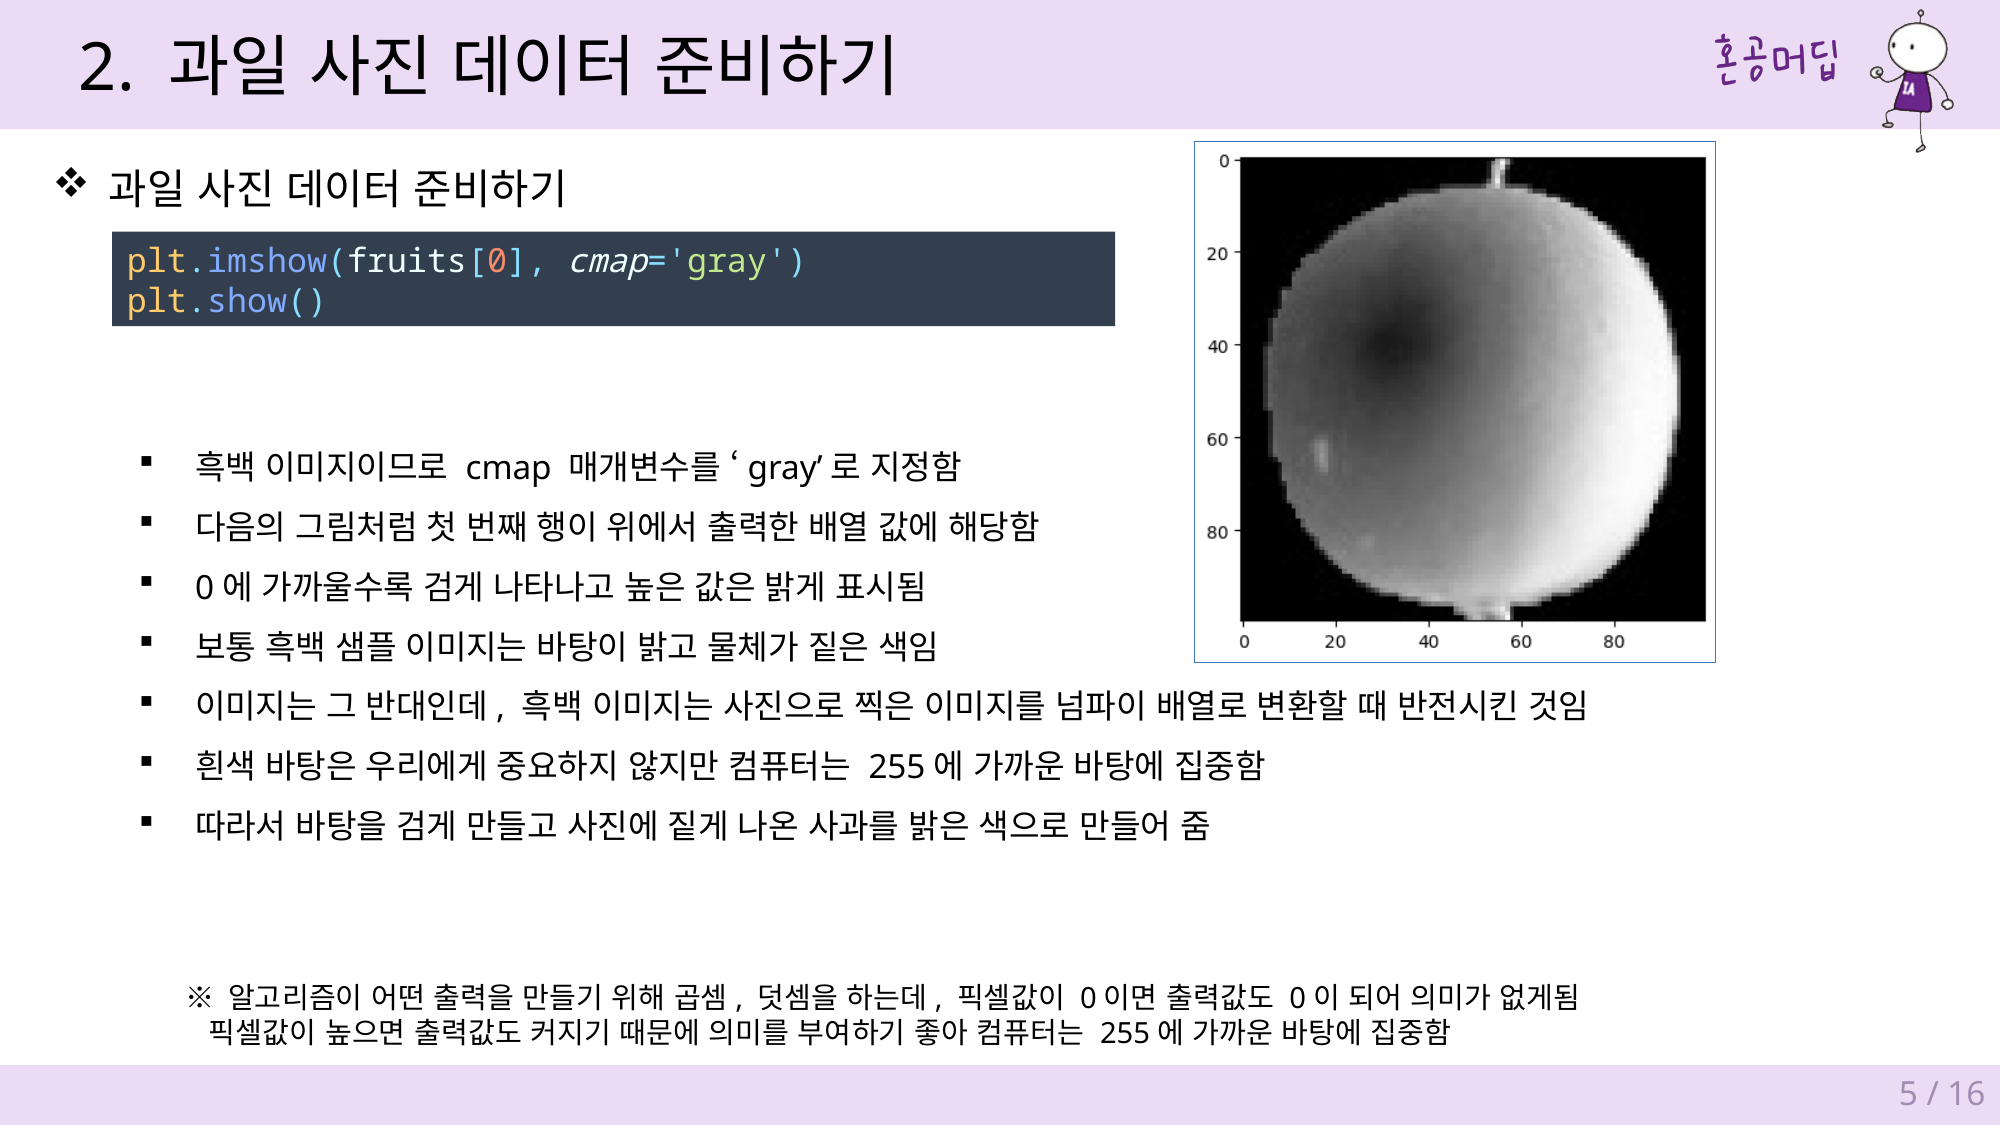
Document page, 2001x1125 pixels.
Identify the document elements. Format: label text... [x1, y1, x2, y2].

picture [1868, 7, 1956, 155]
text_box 과일 사진 데이터 준비하기 [37, 130, 583, 220]
picture [1194, 141, 1716, 663]
picture [1710, 0, 1841, 130]
slide_number 5 / 16 [1550, 1065, 2000, 1125]
text_box 흑백 이미지이므로 cmap 매개변수를 ‘gray’로 지정함 다음의 그림처럼 첫 번째 행이 위에서 출력한 배열 값에 해당함 0에 가까울수록 검게 나타나고 높은 값은 밝게 표시됨 보통 흑백 샘플 이미지는 바탕이 밝고 물체가 짙은 색임 이미지는 그 반대인데, 흑백 이미지는 사진으로 찍은 이미지를 넘파이 배열로 변환할 때 반전시킨 것임 흰색 바탕은 우리에게 중요하지 않지만 컴퓨터는 255에 가까운 바탕에 집중함 따라서 바탕을 검게 만들고 사진에 짙게 나온 사과를 밝은 색으로 만들어 줌 [124, 418, 1606, 853]
text_box plt.imshow(fruits[0], cmap='gray') plt.show() [112, 231, 1116, 327]
text_box 2. 과일 사진 데이터 준비하기 [64, 16, 917, 112]
text_box ※ 알고리즘이 어떤 출력을 만들기 위해 곱셈, 덧셈을 하는데, 픽셀값이 0이면 출력값도 0이 되어 의미가 없게됨 픽셀값이 높으면 출력값도 커지기 때문에 의미를 부여하기 좋아 컴퓨터는 255에 가까운 바탕에 집중함 [170, 972, 1596, 1058]
